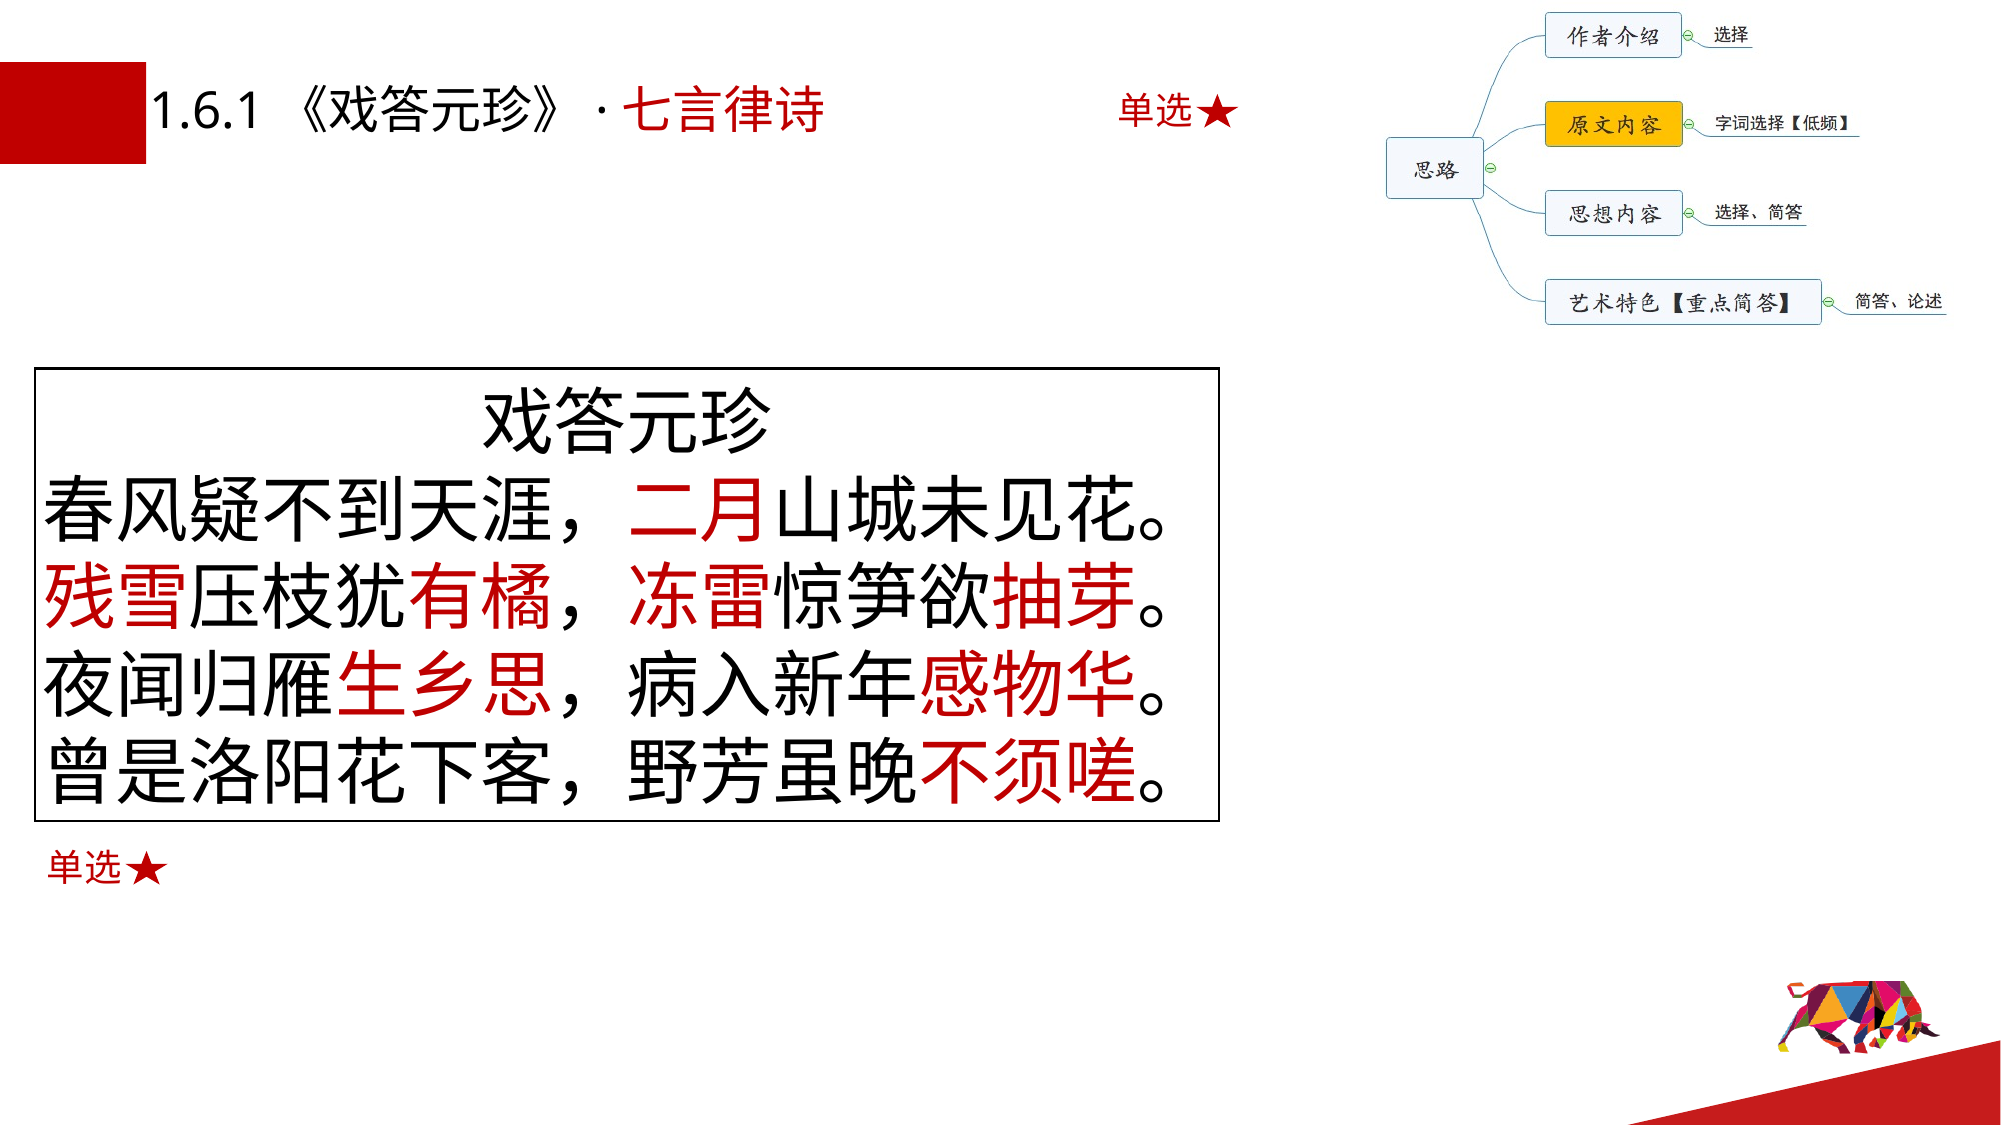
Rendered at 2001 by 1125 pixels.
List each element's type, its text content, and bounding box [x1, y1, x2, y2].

text_box 单选 [39, 836, 130, 897]
picture [1375, 0, 1954, 344]
text_box 戏答元珍 春风疑不到天涯，二月山城未见花。 残雪压枝犹有橘，冻雷惊笋欲抽芽。 夜闻归雁生乡思，病入新年感物华。 曾是洛阳花下客，野芳虽晚不须嗟。 [35, 368, 1219, 822]
text_box [125, 850, 168, 885]
picture [1764, 981, 1941, 1059]
title 1.6.1《戏答元珍》·七言律诗 [141, 69, 1375, 157]
